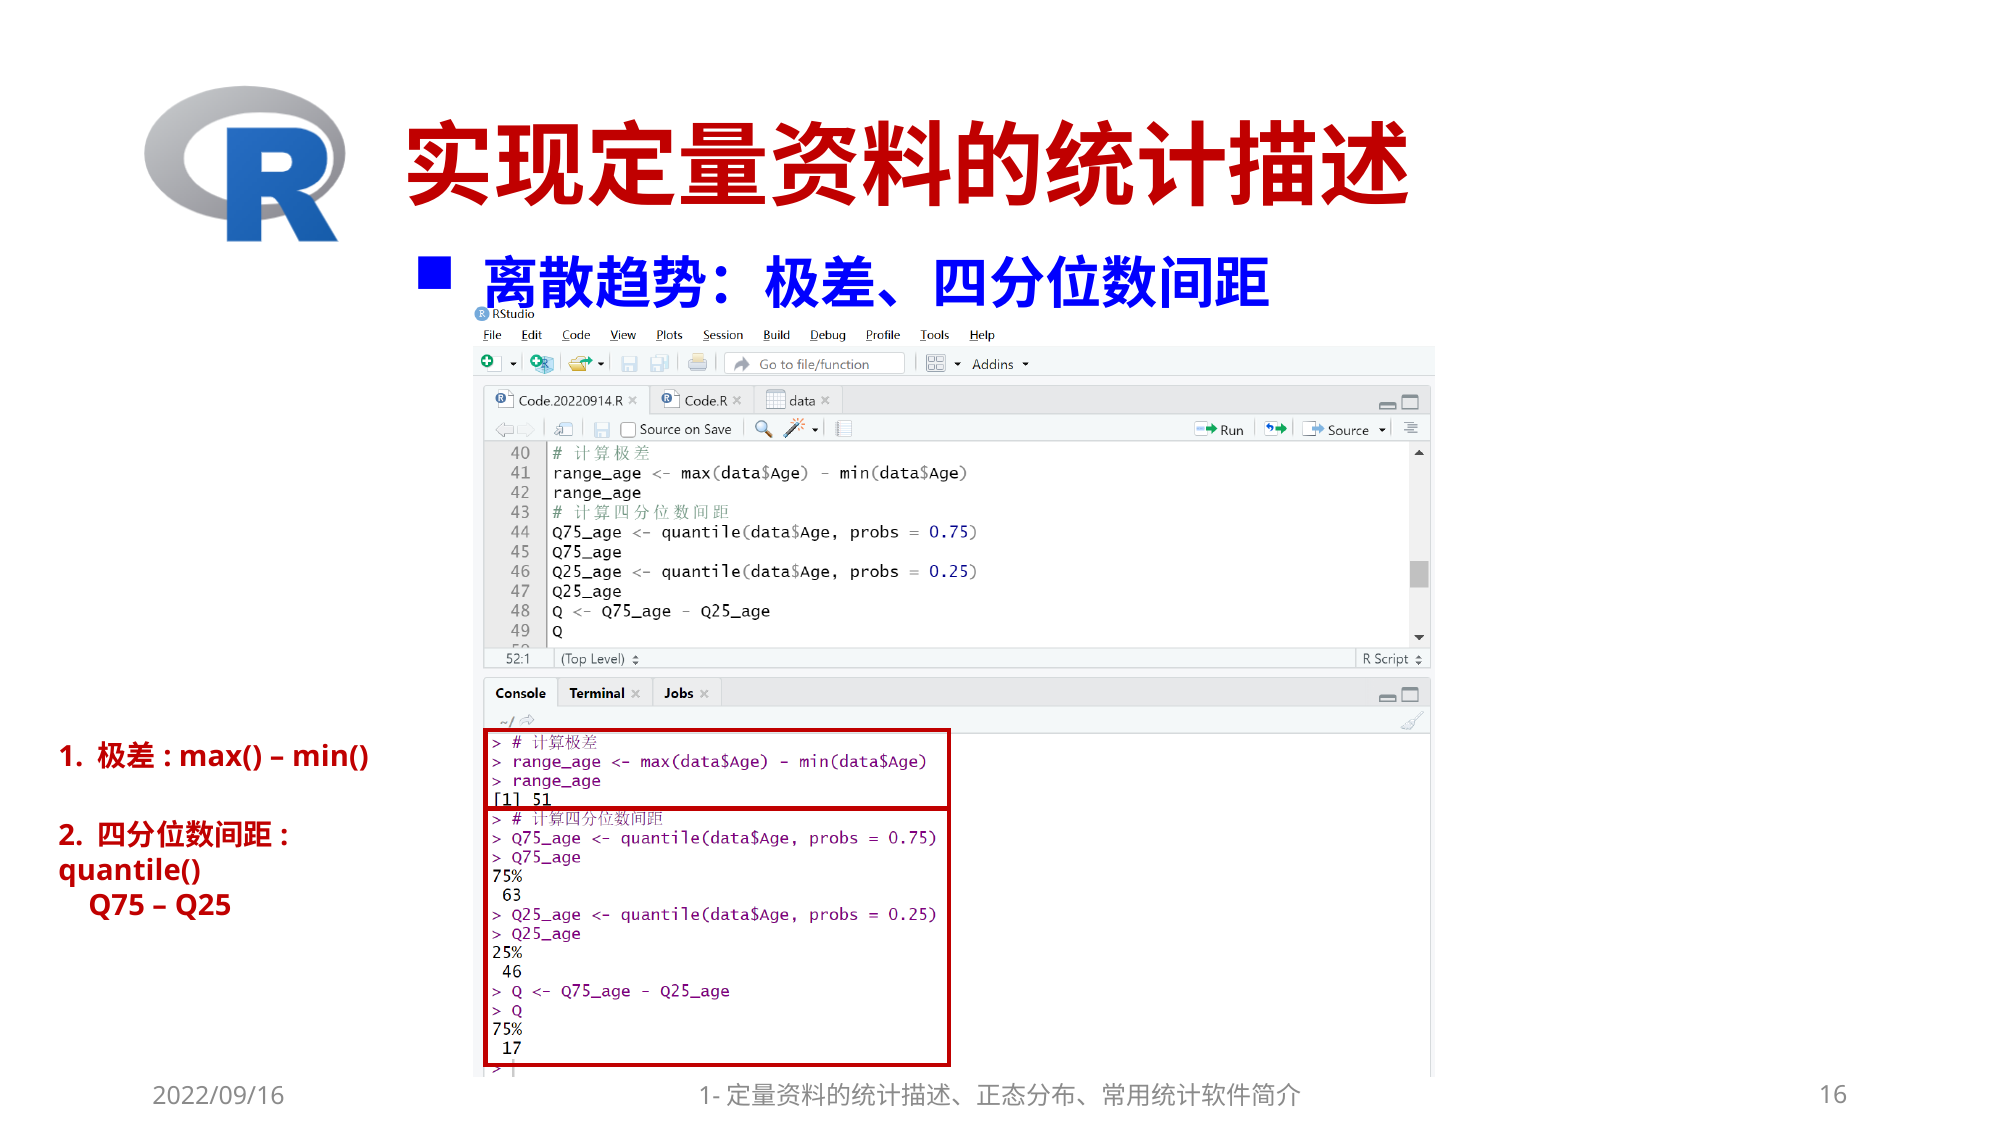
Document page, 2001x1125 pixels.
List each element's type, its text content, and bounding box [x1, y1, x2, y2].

picture [137, 76, 367, 262]
footer 1-定量资料的统计描述、正态分布、常用统计软件简介 [644, 1077, 1356, 1125]
slide_number 16 [1412, 1065, 1863, 1125]
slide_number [137, 1065, 588, 1125]
text_box 2. 四分位数间距: quantile() Q75 – Q25 [43, 808, 439, 929]
text_box 1. 极差: max() – min() [43, 729, 439, 780]
text_box 离散趋势：极差、四分位数间距 [398, 205, 1941, 327]
picture [473, 303, 1435, 1077]
title 实现定量资料的统计描述 [137, 59, 1863, 278]
